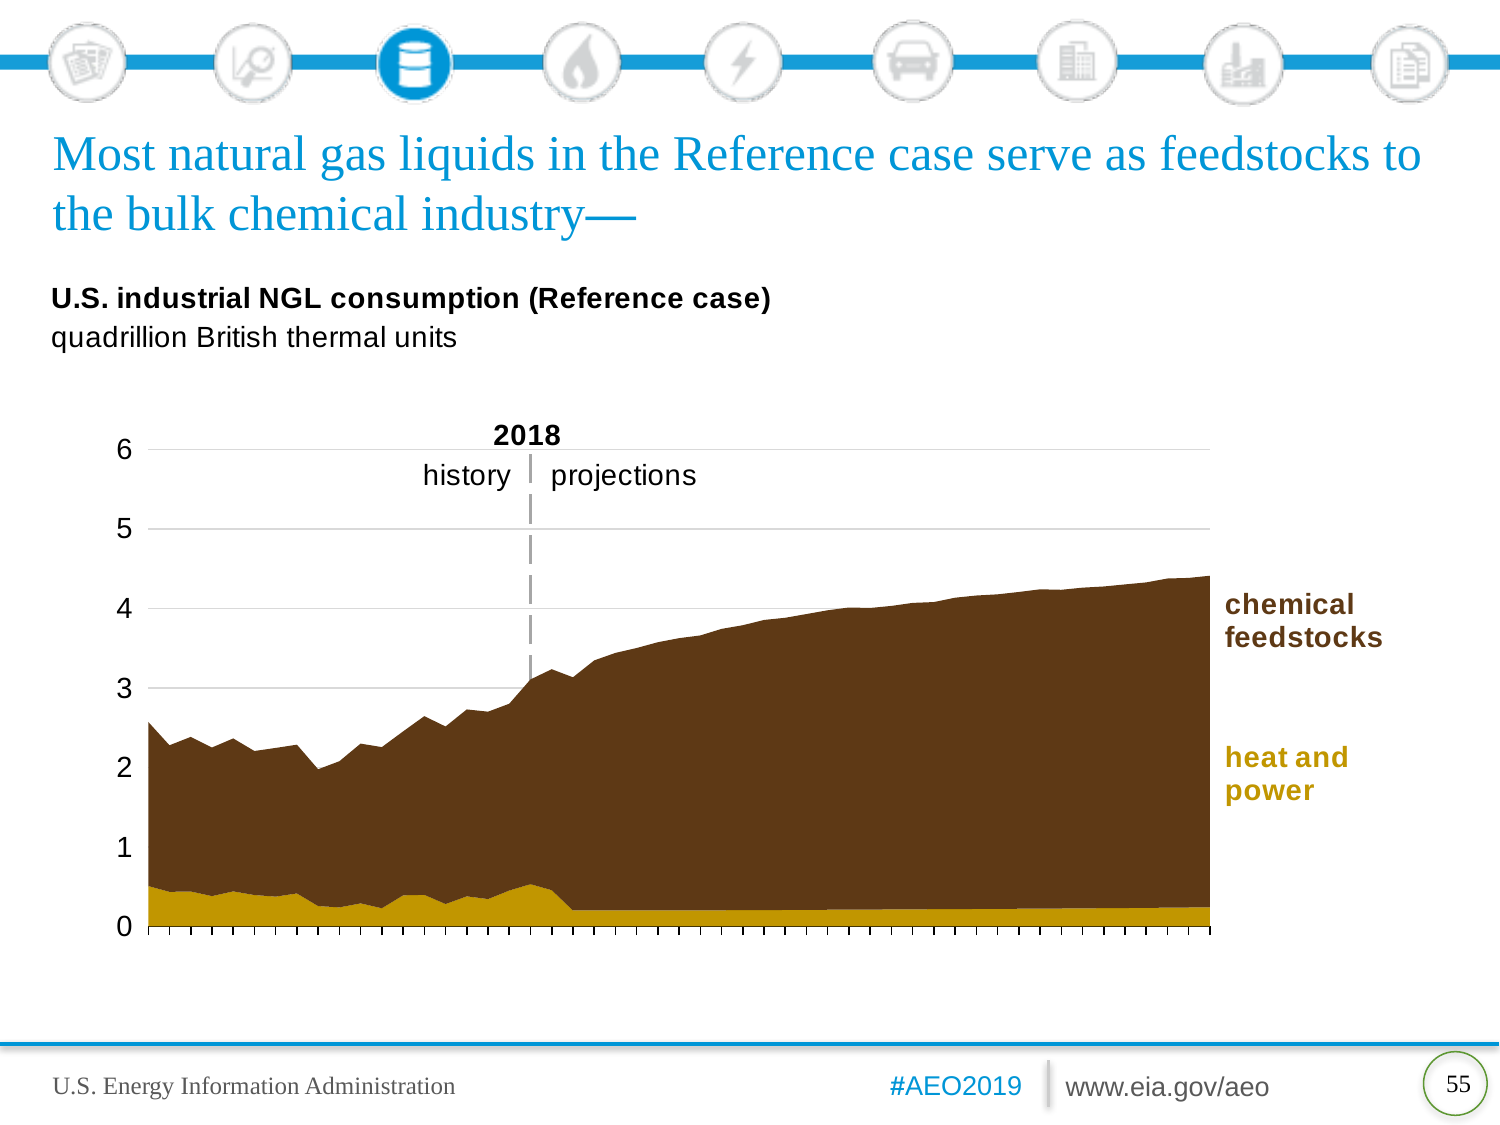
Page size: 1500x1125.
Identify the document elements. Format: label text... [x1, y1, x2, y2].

picture [37, 10, 46, 111]
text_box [46, 9, 1457, 118]
slide_number 55 [1418, 1053, 1499, 1113]
title Most natural gas liquids in the Reference case serve as feedstocks to the bulk chemical industry— [38, 123, 1466, 248]
chart [38, 276, 1466, 1015]
